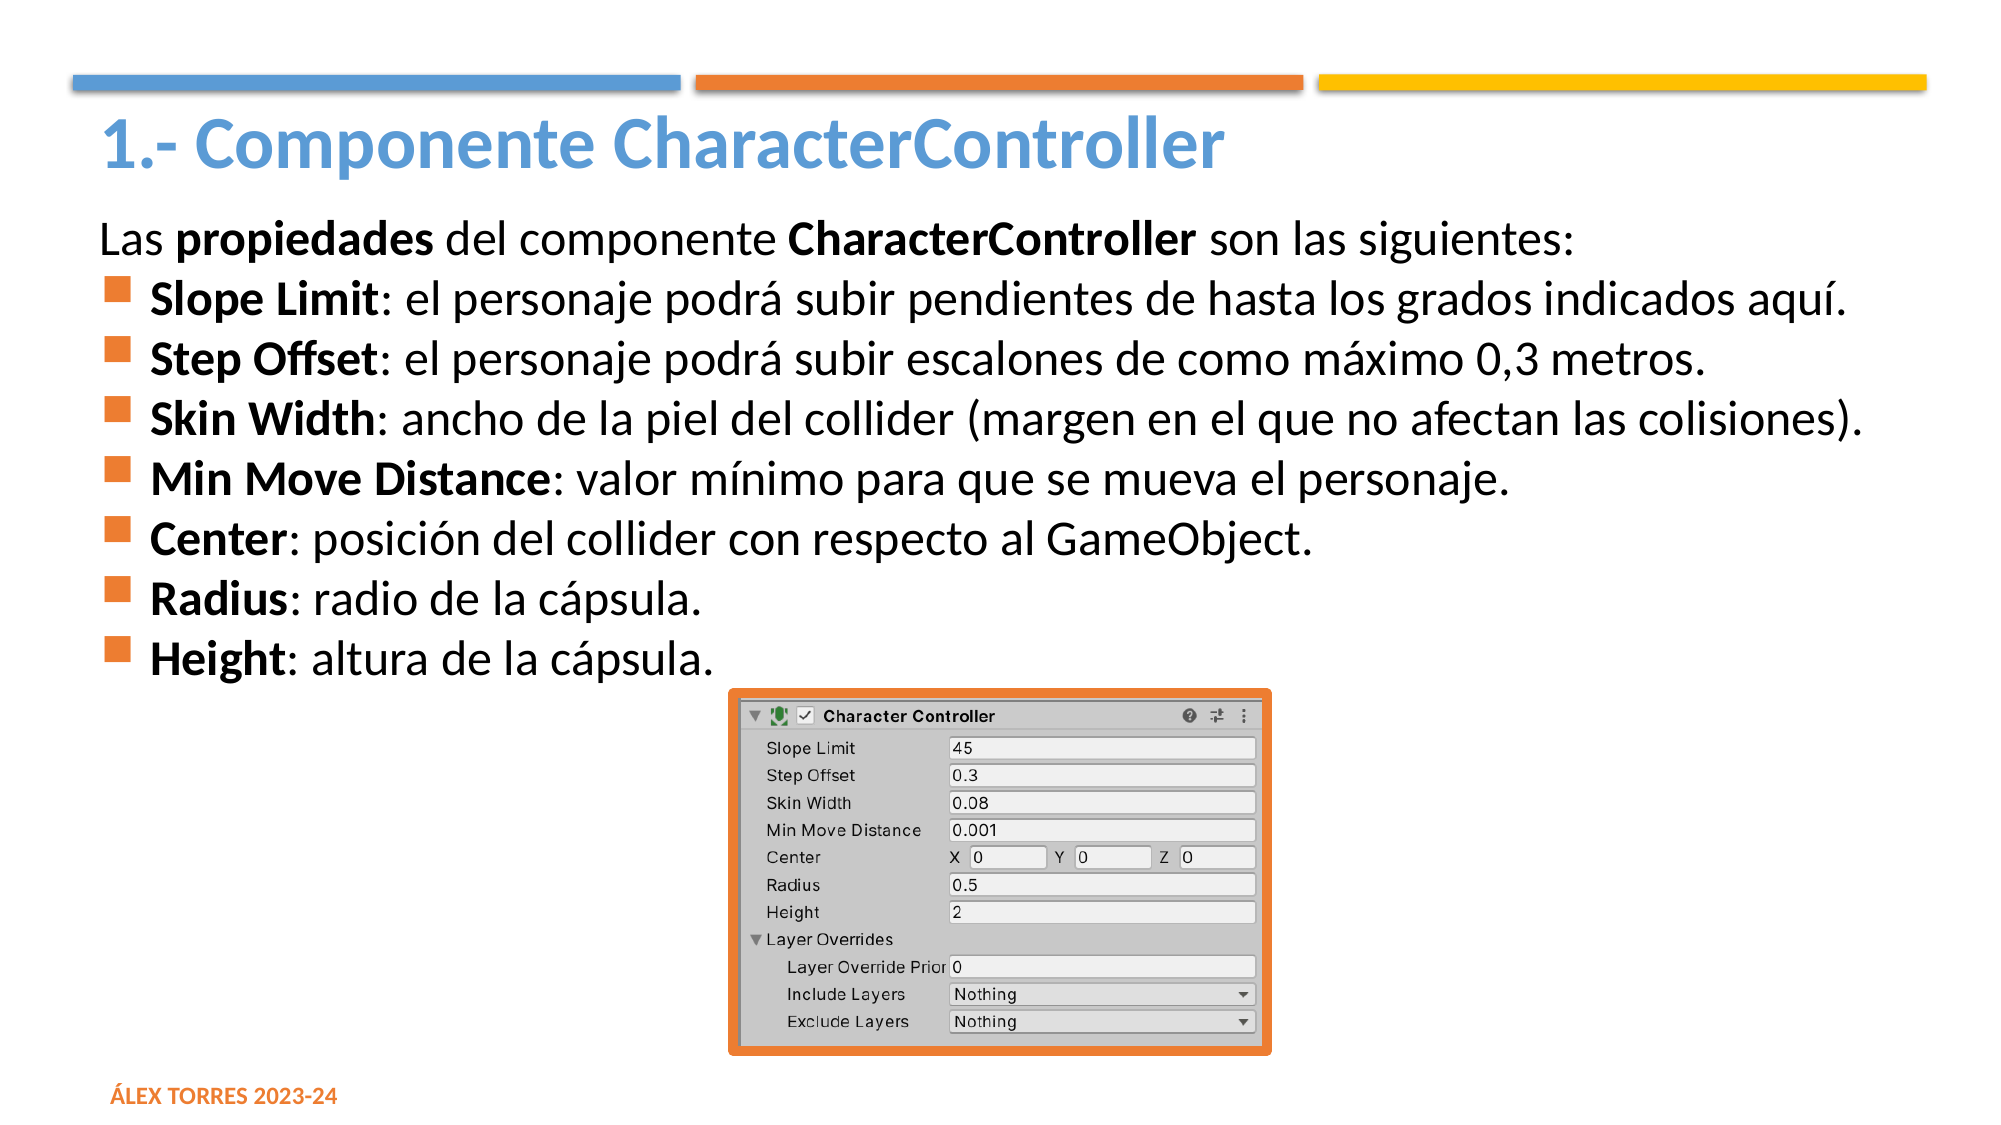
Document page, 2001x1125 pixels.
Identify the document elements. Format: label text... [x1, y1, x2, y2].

text_box Las propiedades del componente CharacterController son las siguientes: Slope Limit: el personaje podrá subir pendientes de hasta los grados indicados aquí. Step Offset: el personaje podrá subir escalones de como máximo 0,3 metros. Skin Width: ancho de la piel del collider (margen en el que no afectan las colisiones). Min Move Distance: valor mínimo para que se mueva el personaje. Center: posición del collider con respecto al GameObject. Radius: radio de la cápsula. Height: altura de la cápsula. [85, 190, 1915, 1074]
text_box 1.- Componente CharacterController [85, 78, 1915, 188]
picture [737, 697, 1263, 1047]
